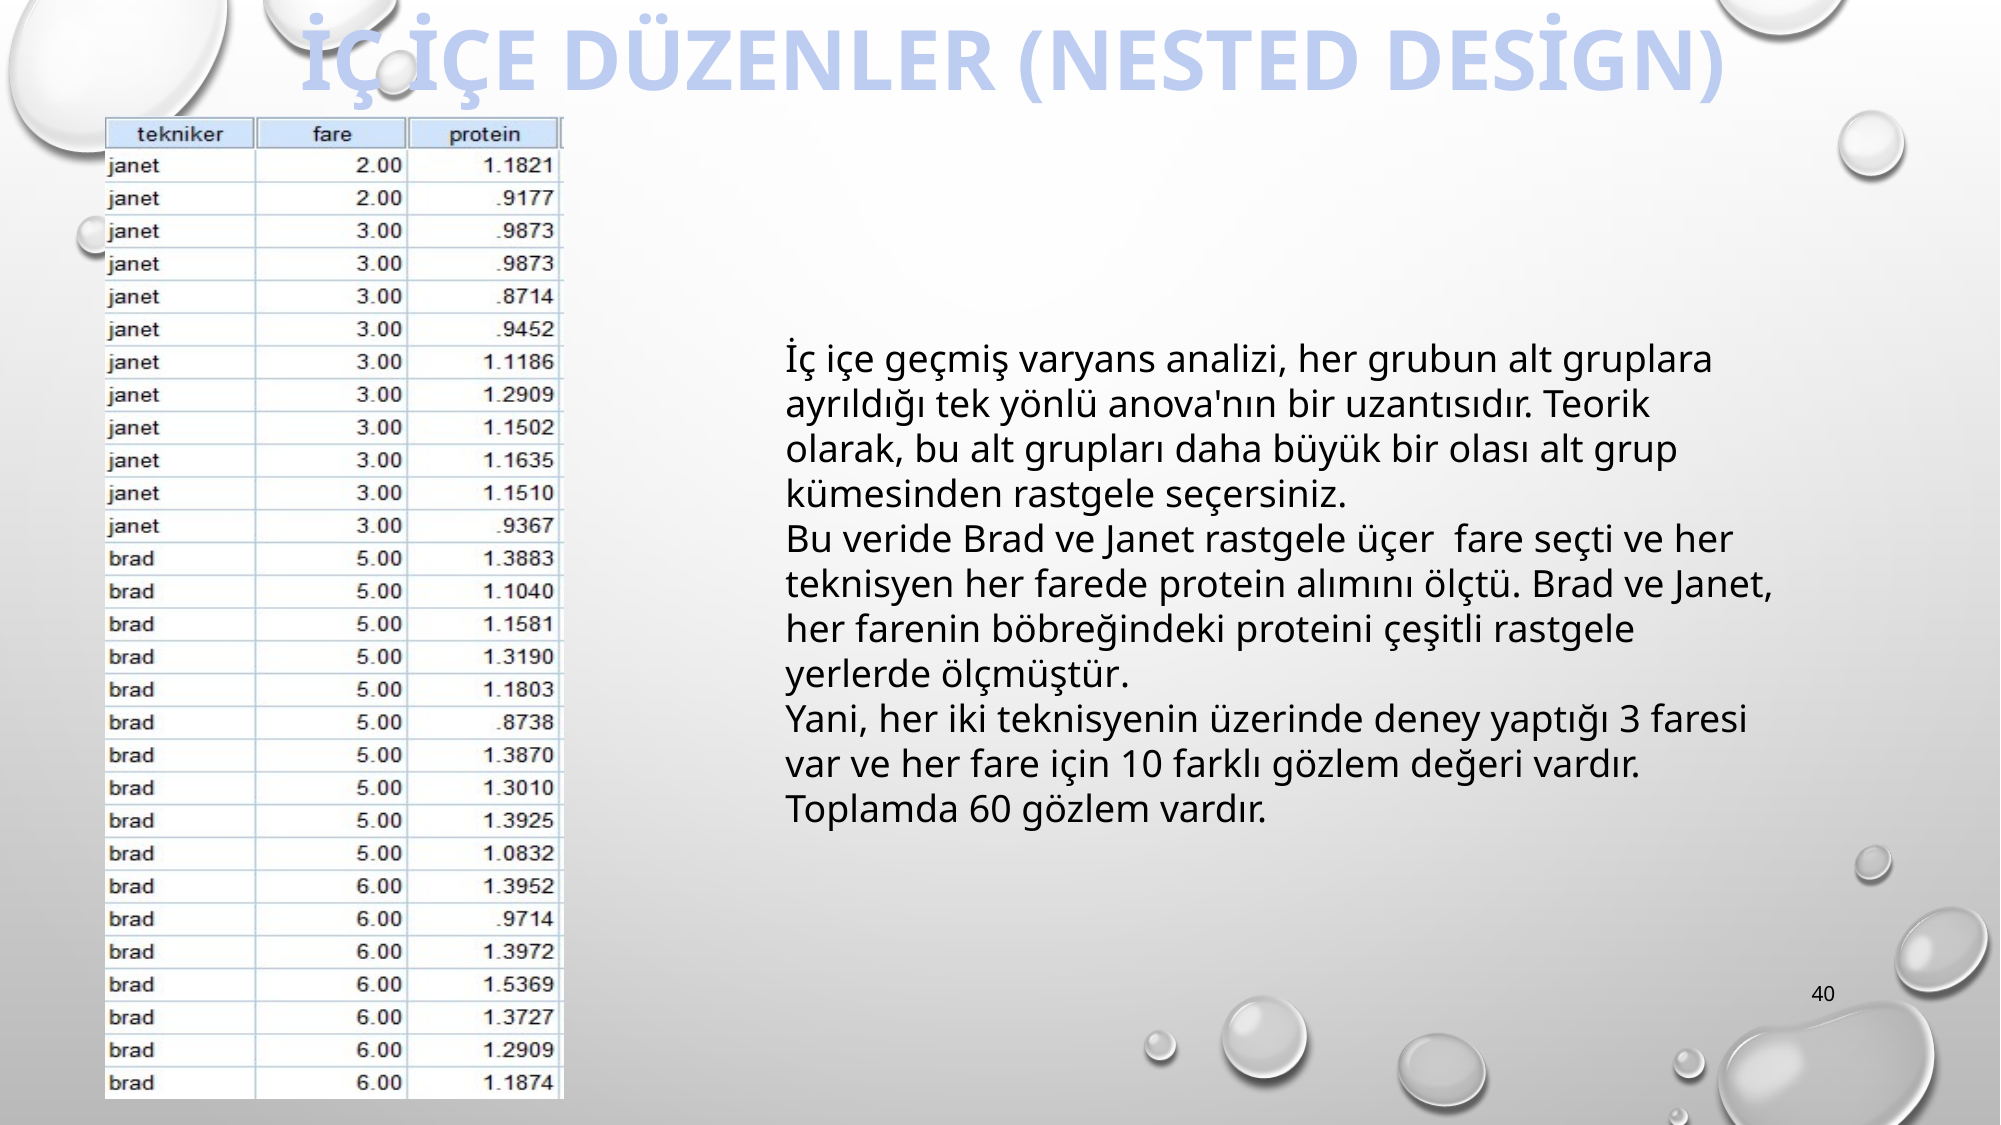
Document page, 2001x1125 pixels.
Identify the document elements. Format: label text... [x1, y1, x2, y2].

picture [0, 0, 2000, 1125]
text_box İç içe geçmiş varyans analizi, her grubun alt gruplara ayrıldığı tek yönlü anova'nın bir uzantısıdır. Teorik olarak, bu alt grupları daha büyük bir olası alt grup kümesinden rastgele seçersiniz. Bu veride Brad ve Janet rastgele üçer fare seçti ve her teknisyen her farede protein alımını ölçtü. Brad ve Janet, her farenin böbreğindeki proteini çeşitli rastgele yerlerde ölçmüştür. Yani, her iki teknisyenin üzerinde deney yaptığı 3 faresi var ve her fare için 10 farklı gözlem değeri vardır. Toplamda 60 gözlem vardır. [770, 327, 1794, 882]
text_box İÇ İÇE DÜZENLER (NESTED DESİGN) [139, 0, 1888, 115]
slide_number 40 [1724, 965, 1851, 1025]
